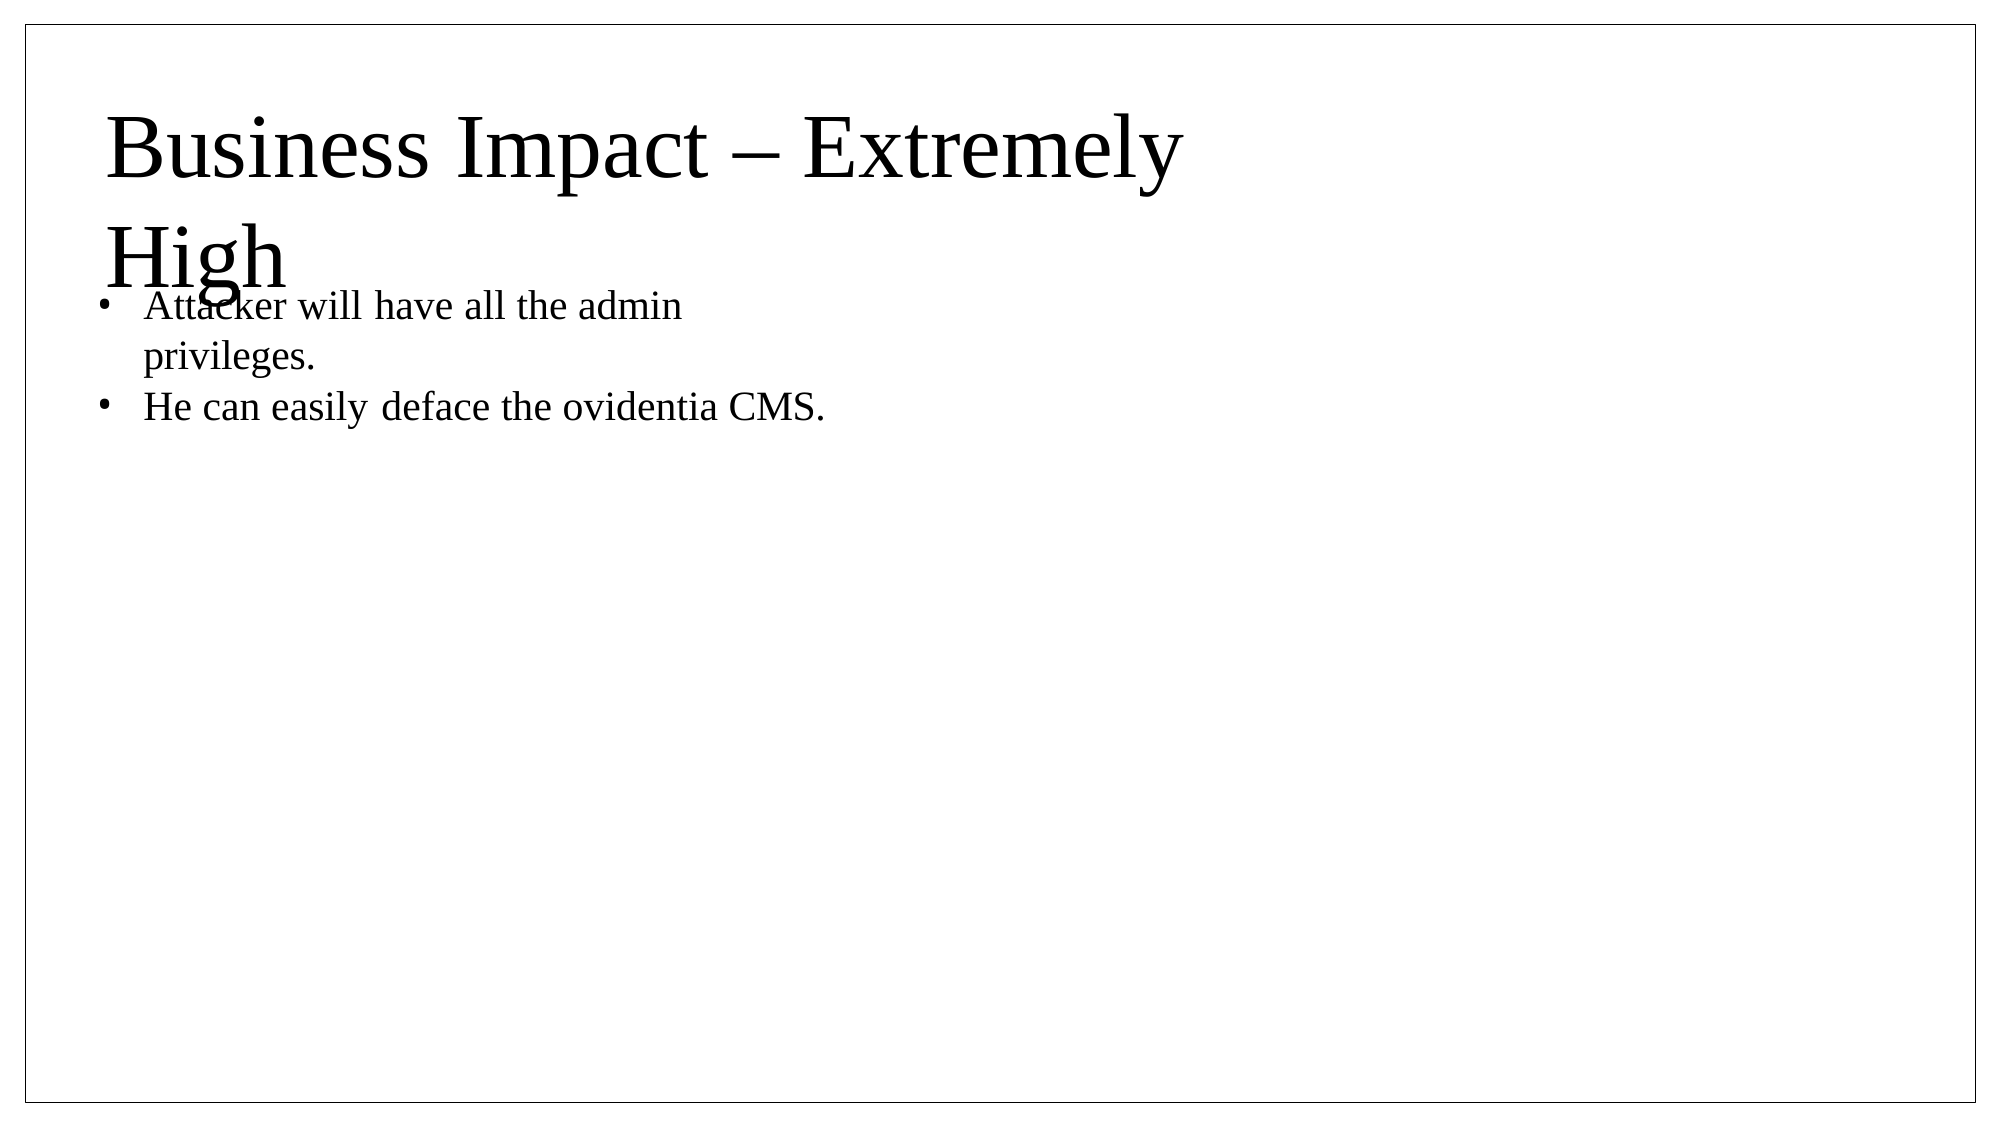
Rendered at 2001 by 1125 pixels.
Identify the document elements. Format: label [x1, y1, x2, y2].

text_box [25, 24, 1976, 1103]
